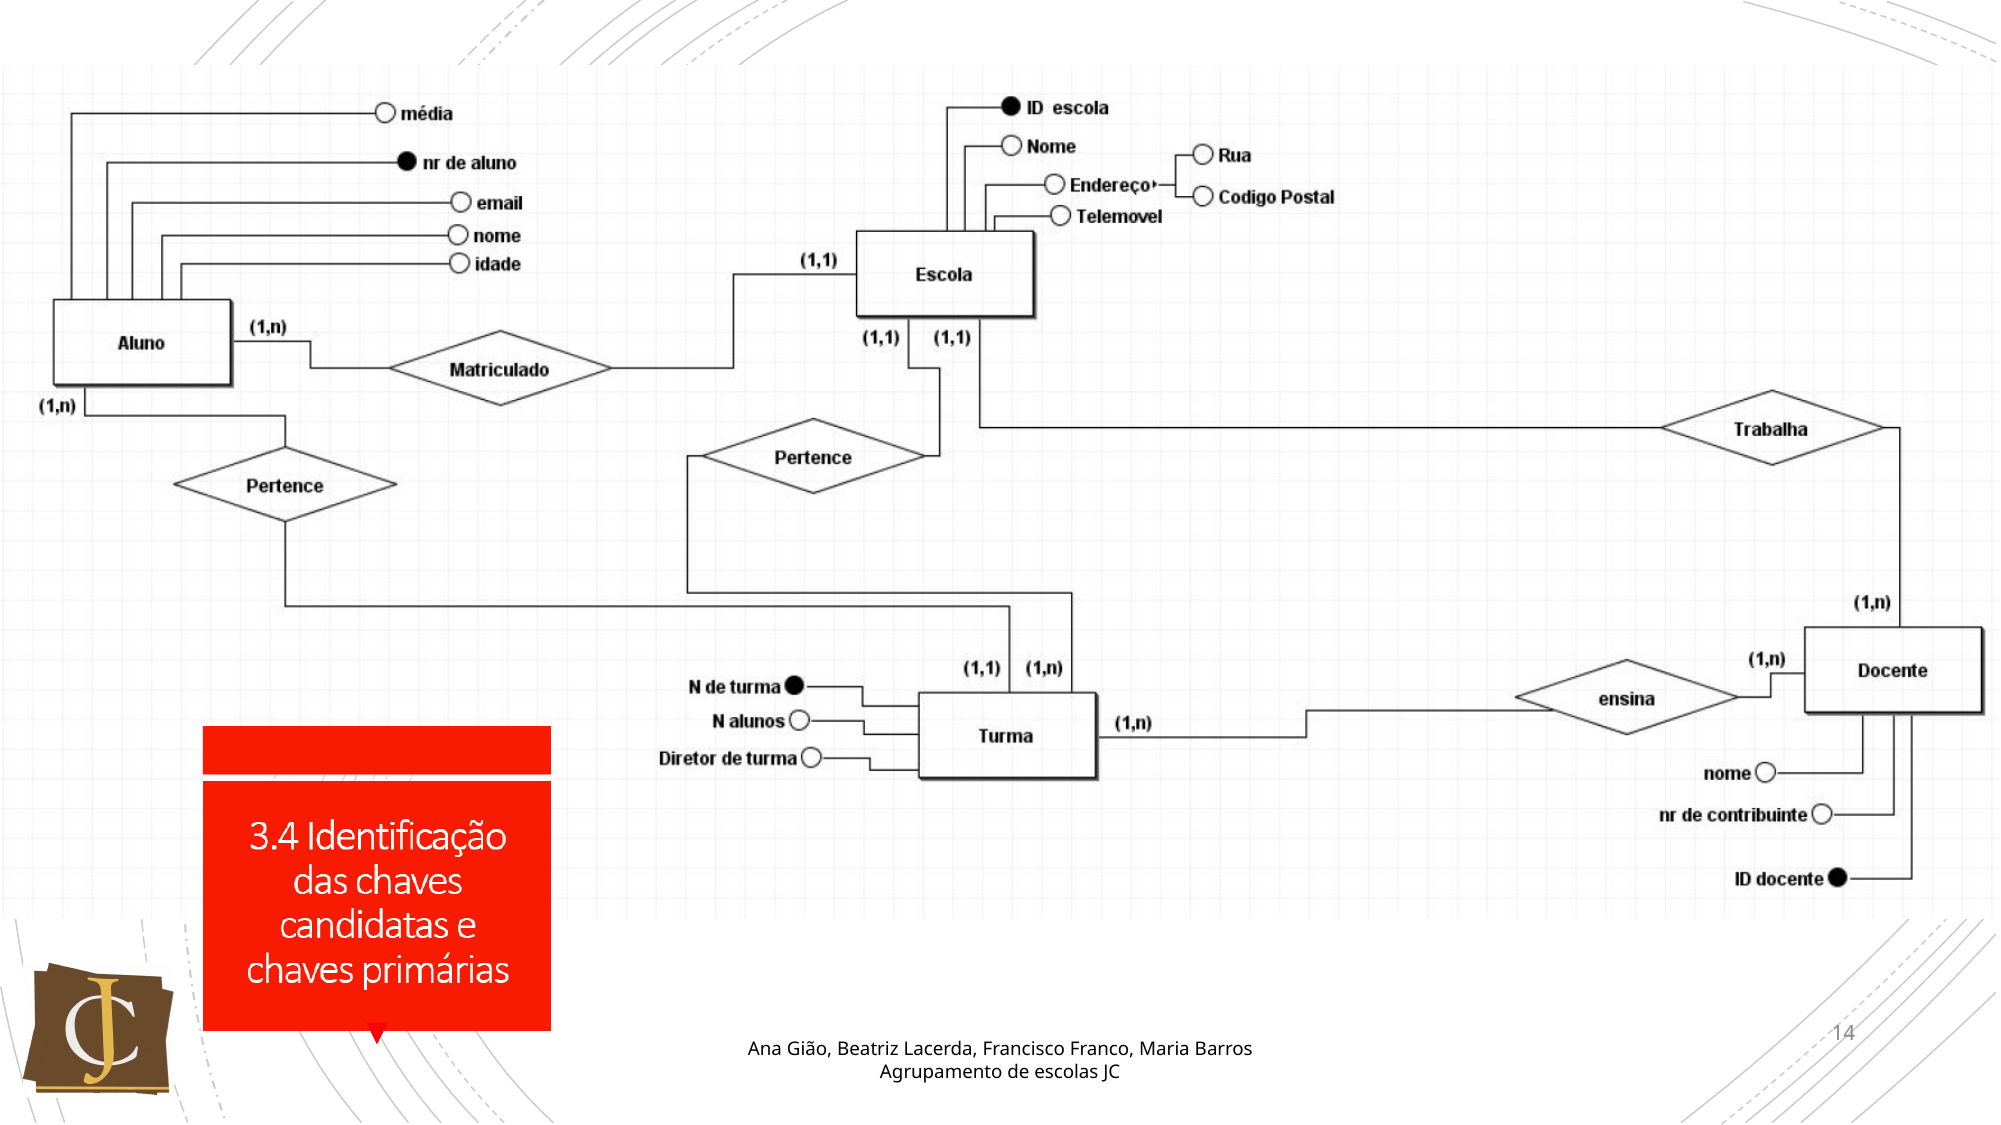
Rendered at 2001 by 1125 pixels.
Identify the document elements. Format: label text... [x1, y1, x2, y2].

picture [23, 962, 174, 1098]
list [0, 65, 2000, 920]
picture [202, 726, 552, 1031]
slide_number 14 [1720, 1007, 1871, 1060]
